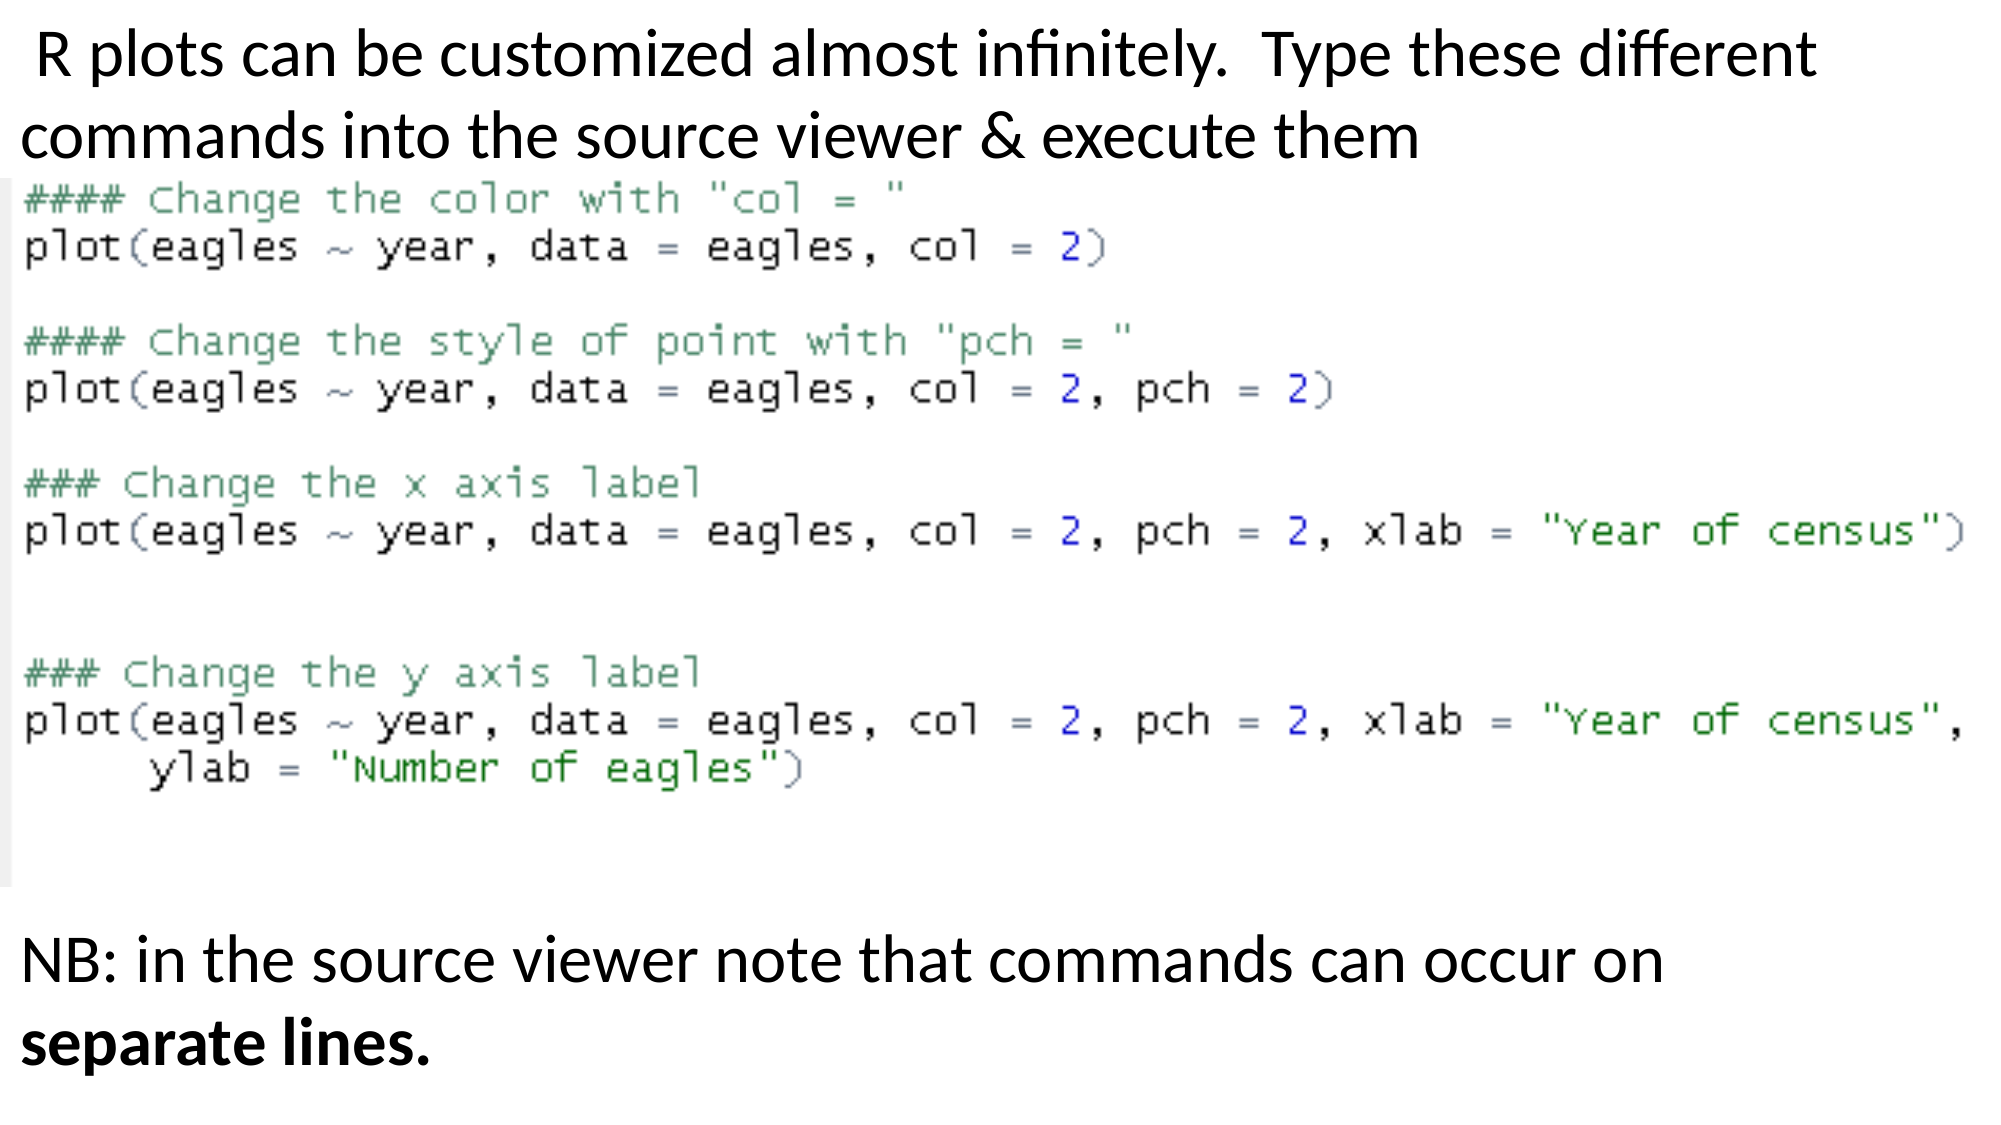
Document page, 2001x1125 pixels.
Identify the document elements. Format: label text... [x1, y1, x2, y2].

text_box R plots can be customized almost infinitely. Type these different commands into the source viewer & execute them NB: in the source viewer note that commands can occur on separate lines. [5, 887, 1917, 1087]
picture [0, 178, 2001, 887]
text_box R plots can be customized almost infinitely. Type these different commands into the source viewer & execute them NB: in the source viewer note that commands can occur on separate lines. [5, 0, 1917, 178]
